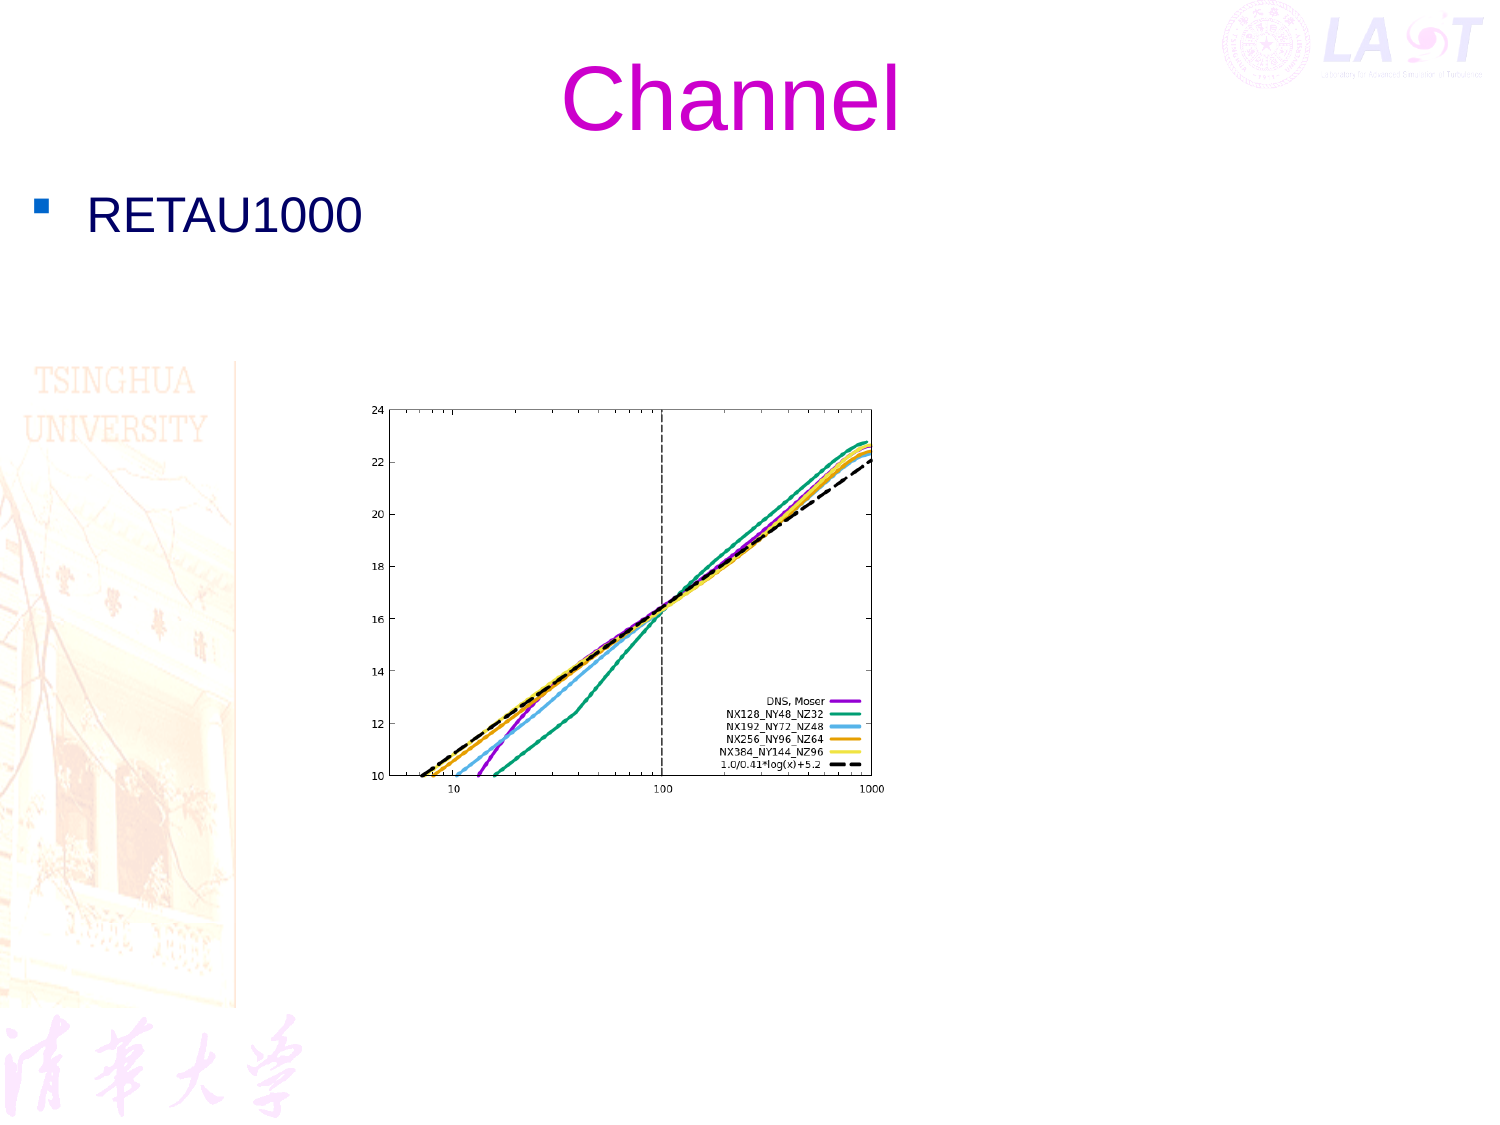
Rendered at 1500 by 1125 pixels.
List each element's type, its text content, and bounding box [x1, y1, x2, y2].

picture [362, 399, 888, 793]
title Channel [24, 24, 1438, 163]
text_box RETAU1000 [15, 175, 1500, 500]
